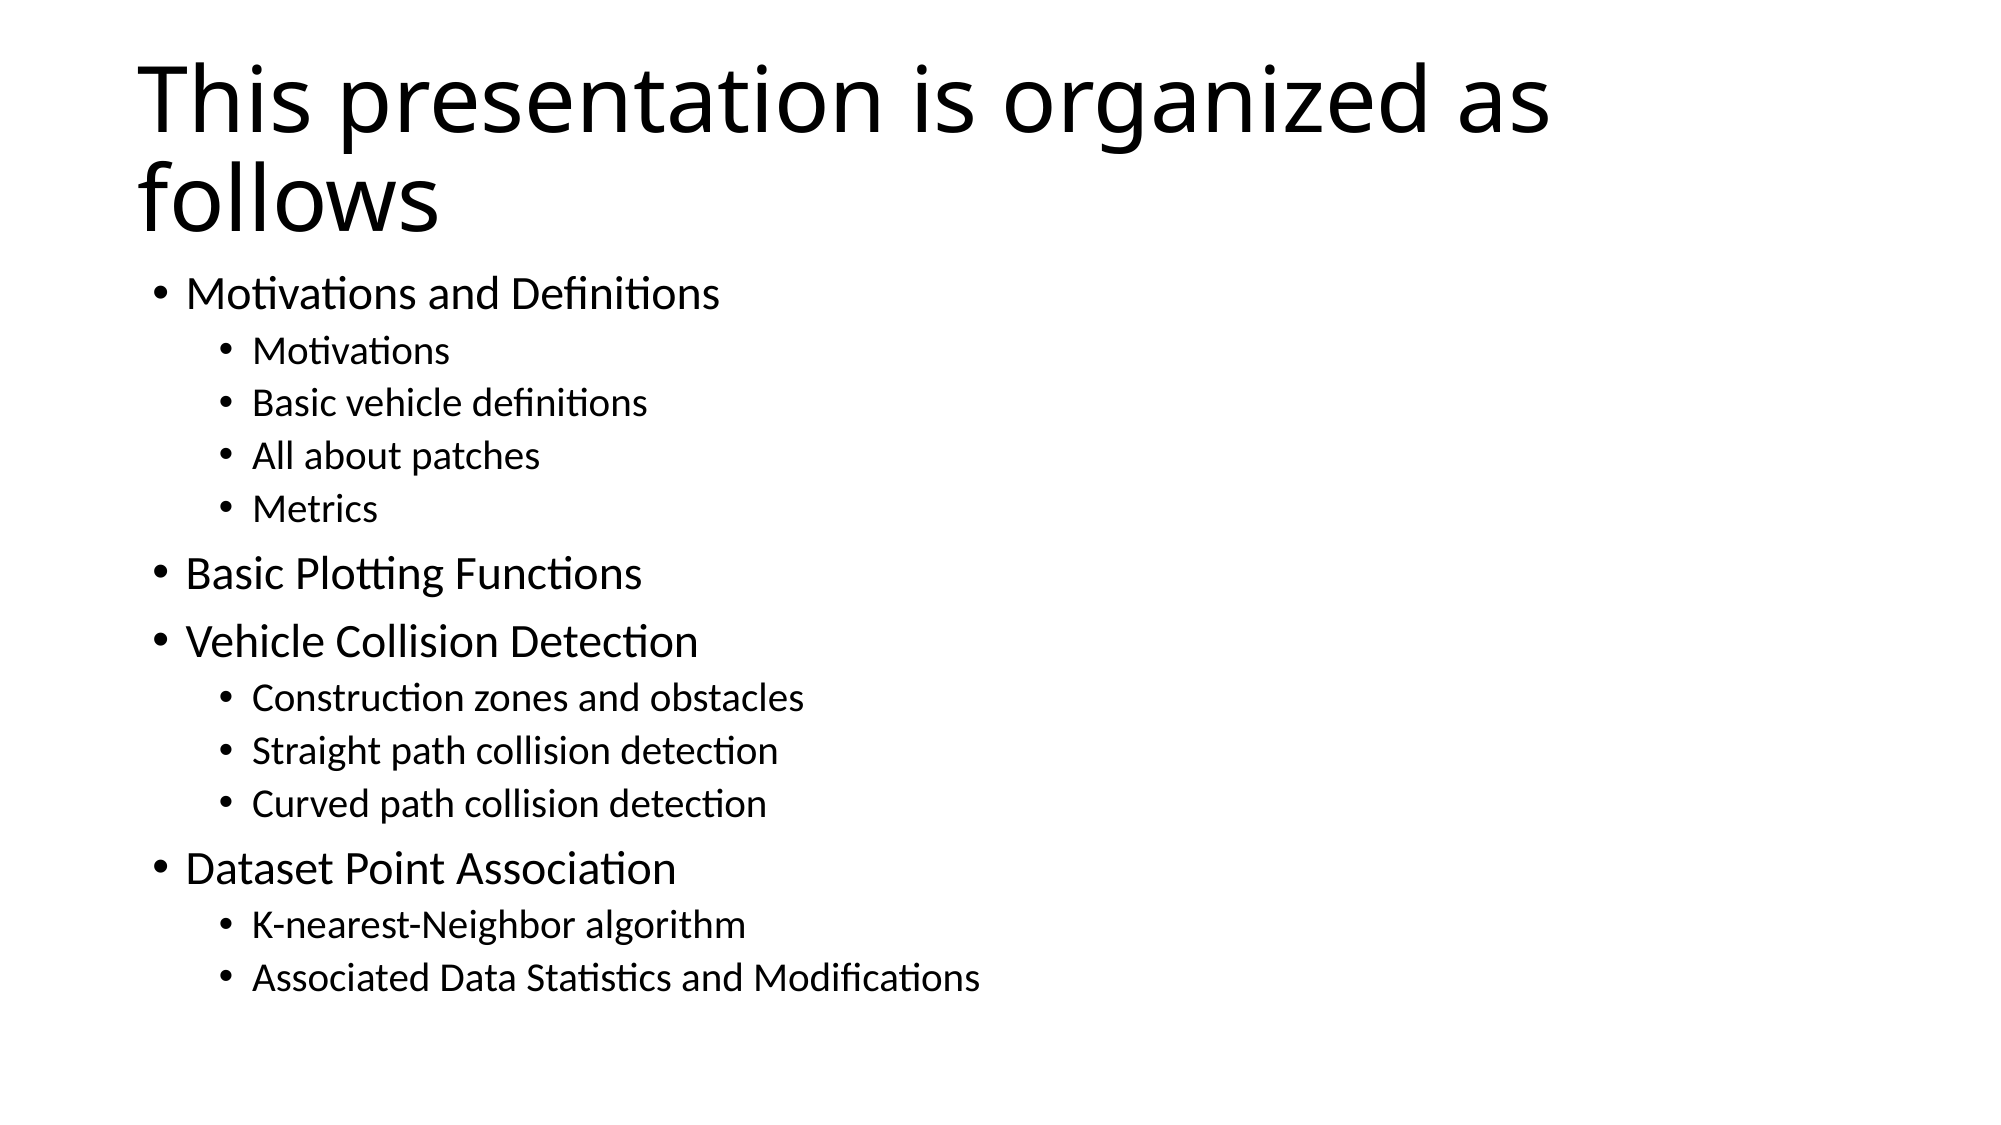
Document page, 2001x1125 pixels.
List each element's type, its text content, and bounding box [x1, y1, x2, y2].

title This presentation is organized as follows [123, 43, 1848, 262]
list Motivations and Definitions Motivations Basic vehicle definitions All about patches Metrics Basic Plotting Functions Vehicle Collision Detection Construction zones and obstacles Straight path collision detection Curved path collision detection Dataset Point Association K-nearest-Neighbor algorithm Associated Data Statistics and Modifications [137, 261, 1863, 1014]
